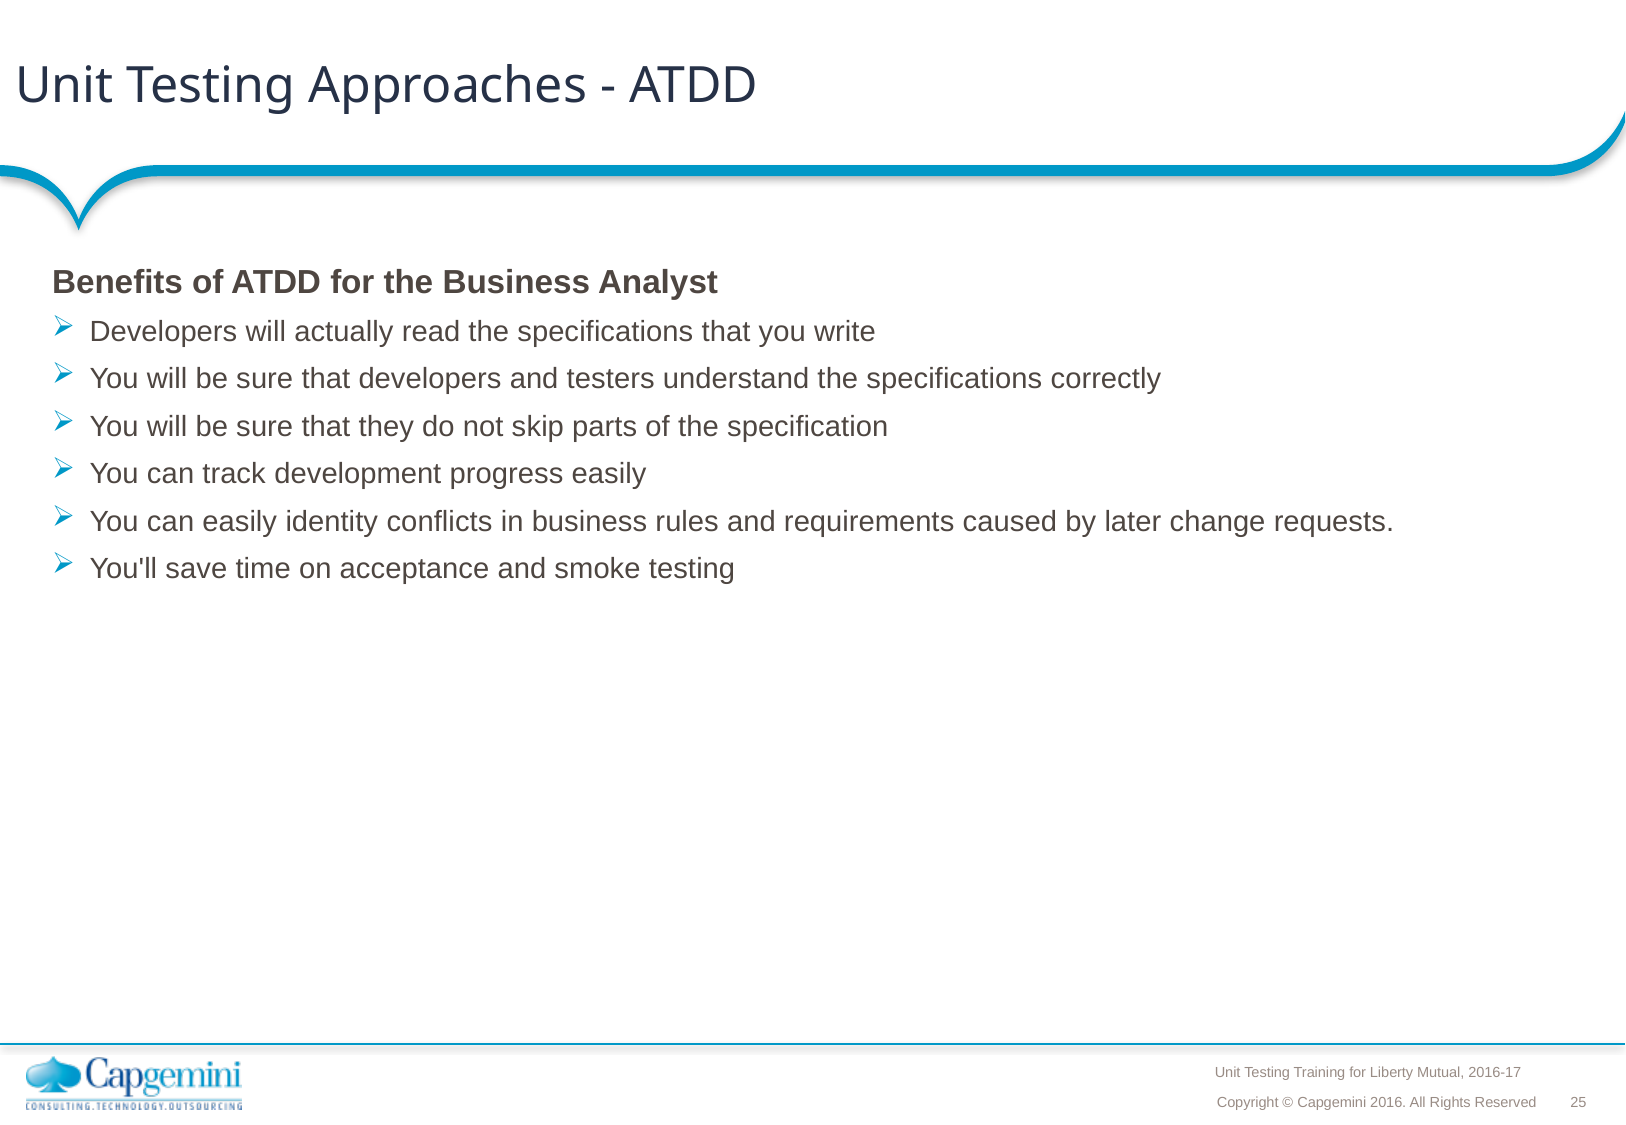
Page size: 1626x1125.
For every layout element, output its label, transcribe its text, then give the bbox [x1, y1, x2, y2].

picture [26, 1056, 242, 1110]
title Unit Testing Approaches - ATDD [0, 0, 1625, 165]
list Benefits of ATDD for the Business Analyst Developers will actually read the specifications that you write You will be sure that developers and testers understand the specifications correctly You will be sure that they do not skip parts of the specification You can track development progress easily You can easily identity conflicts in business rules and requirements caused by later change requests. You'll save time on acceptance and smoke testing [52, 247, 1573, 1000]
